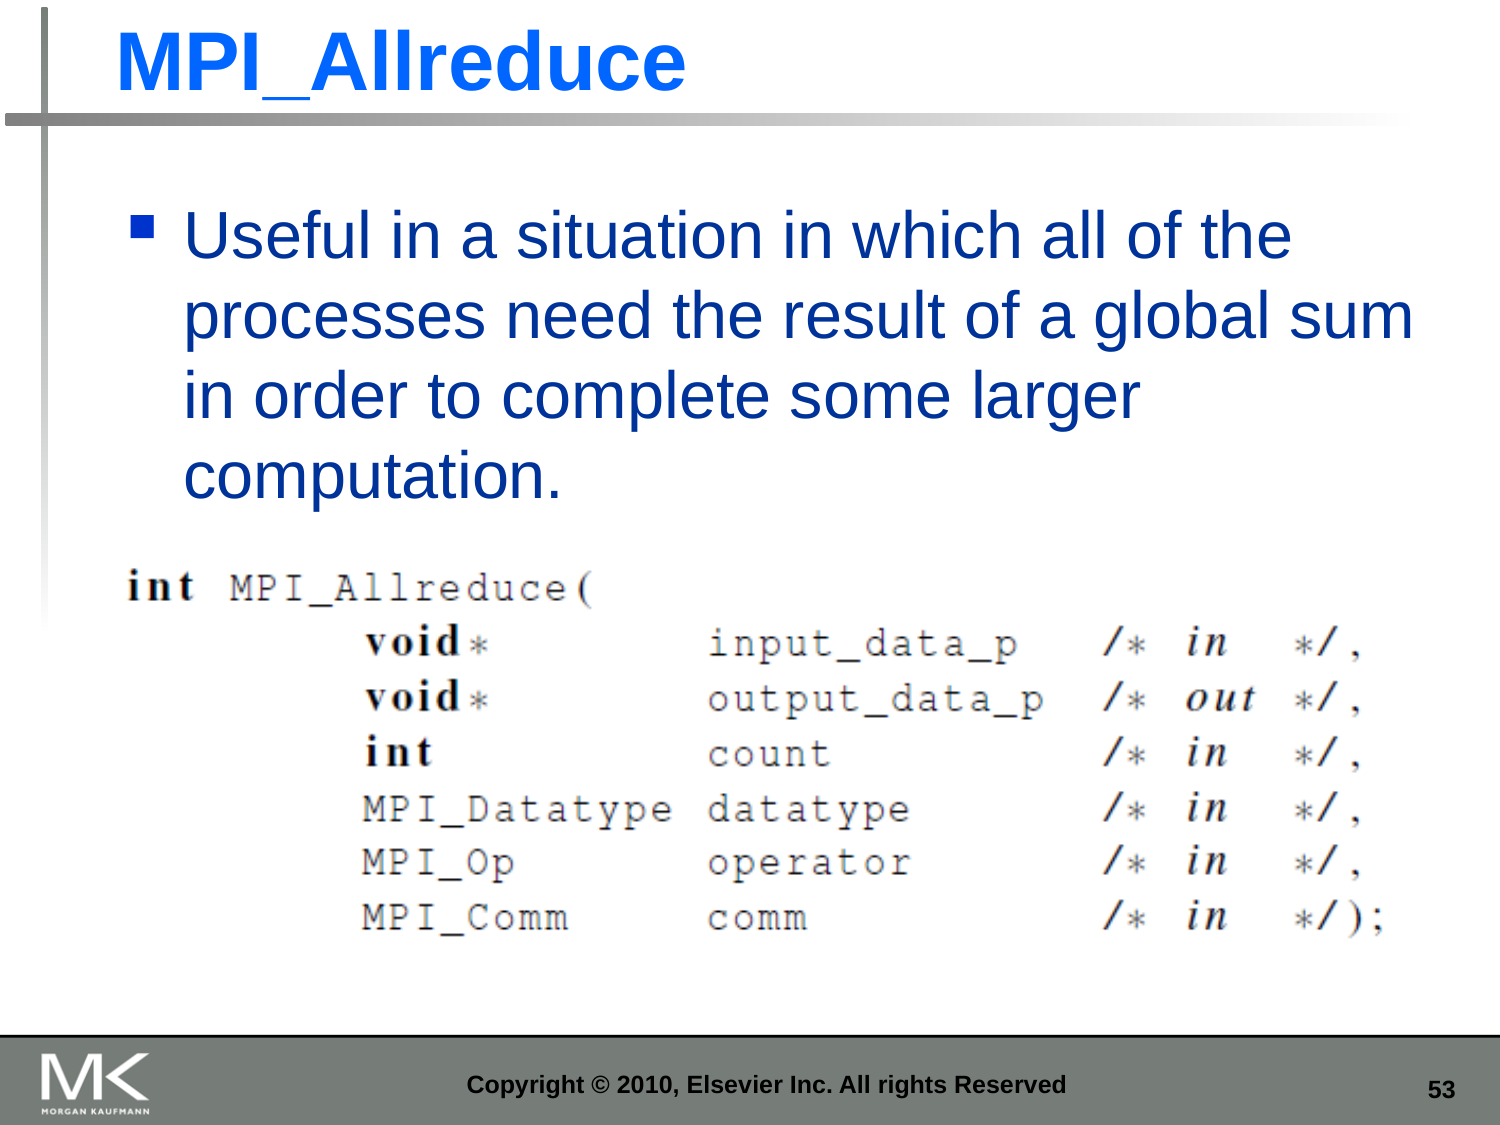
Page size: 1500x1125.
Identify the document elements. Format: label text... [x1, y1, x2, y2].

footer Copyright © 2010, Elsevier Inc. All rights Reserved [170, 1046, 1365, 1106]
picture [100, 550, 1412, 962]
picture [29, 1046, 160, 1123]
title MPI_Allreduce [100, 0, 1460, 116]
list Useful in a situation in which all of the processes need the result of a global sum in order to complete some larger computation. [111, 184, 1470, 563]
